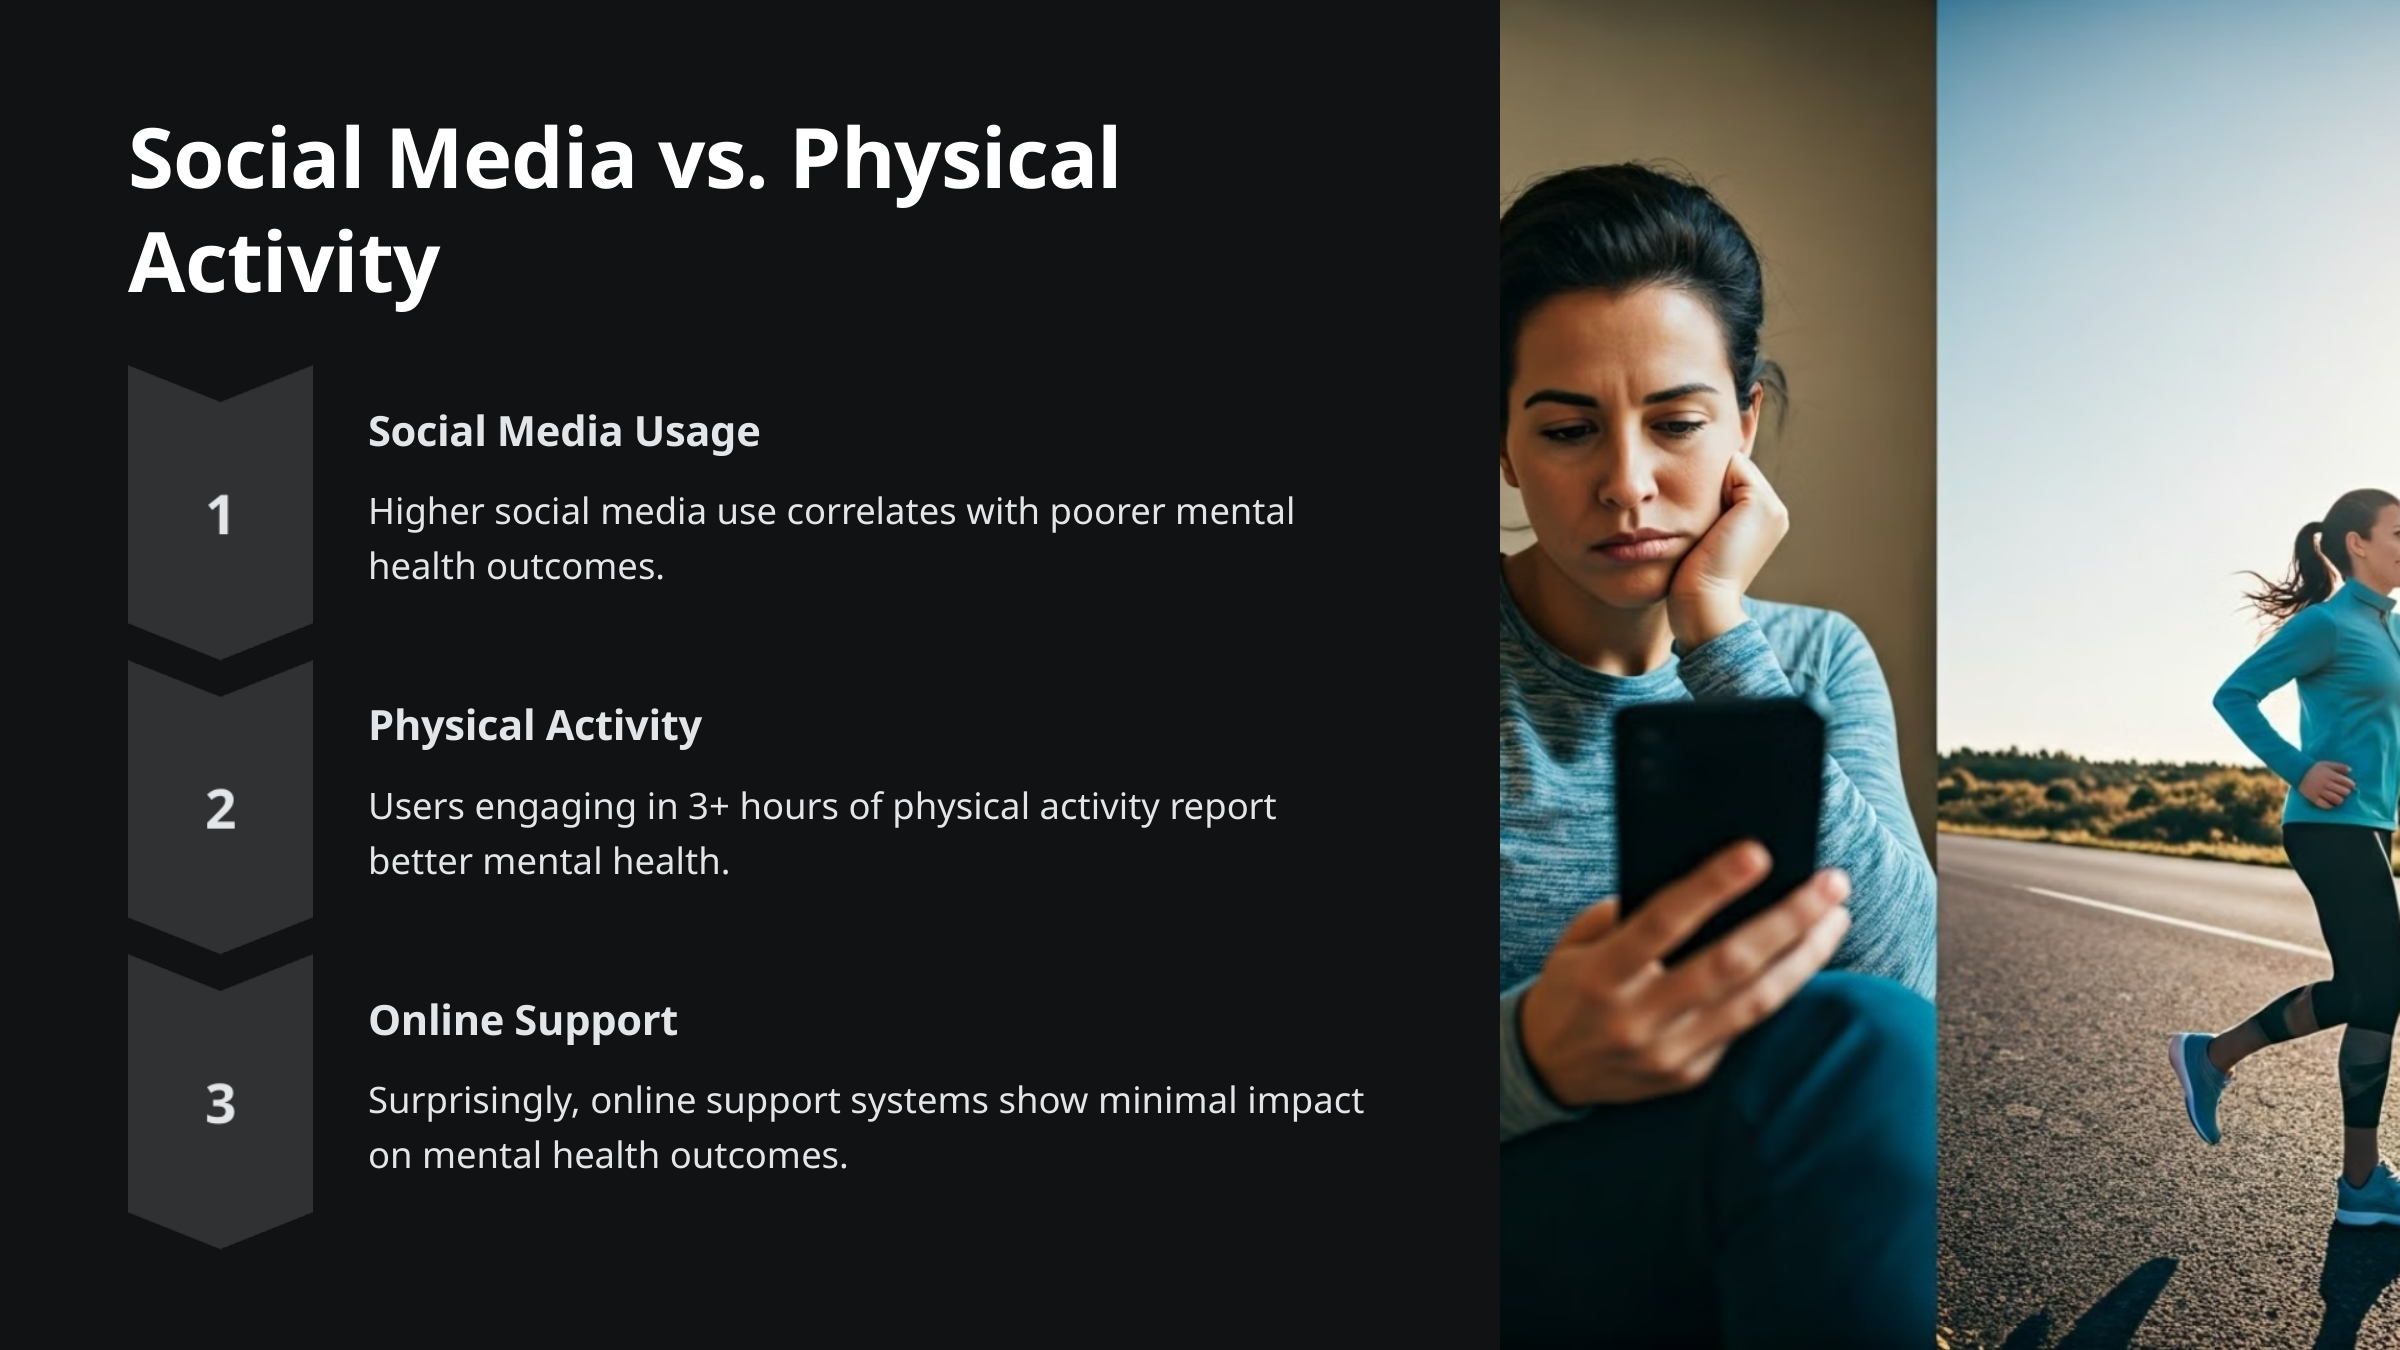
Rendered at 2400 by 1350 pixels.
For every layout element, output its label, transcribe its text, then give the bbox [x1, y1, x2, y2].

text_box Online Support [368, 991, 787, 1044]
picture [1499, 0, 2400, 1350]
text_box Users engaging in 3+ hours of physical activity report better mental health. [368, 771, 1372, 882]
text_box Higher social media use correlates with poorer mental health outcomes. [368, 476, 1372, 588]
text_box Social Media vs. Physical Activity [128, 101, 1372, 311]
text_box Social Media Usage [368, 402, 787, 455]
picture [128, 365, 313, 1250]
text_box Surprisingly, online support systems show minimal impact on mental health outcomes. [368, 1065, 1372, 1177]
text_box Physical Activity [368, 696, 787, 750]
